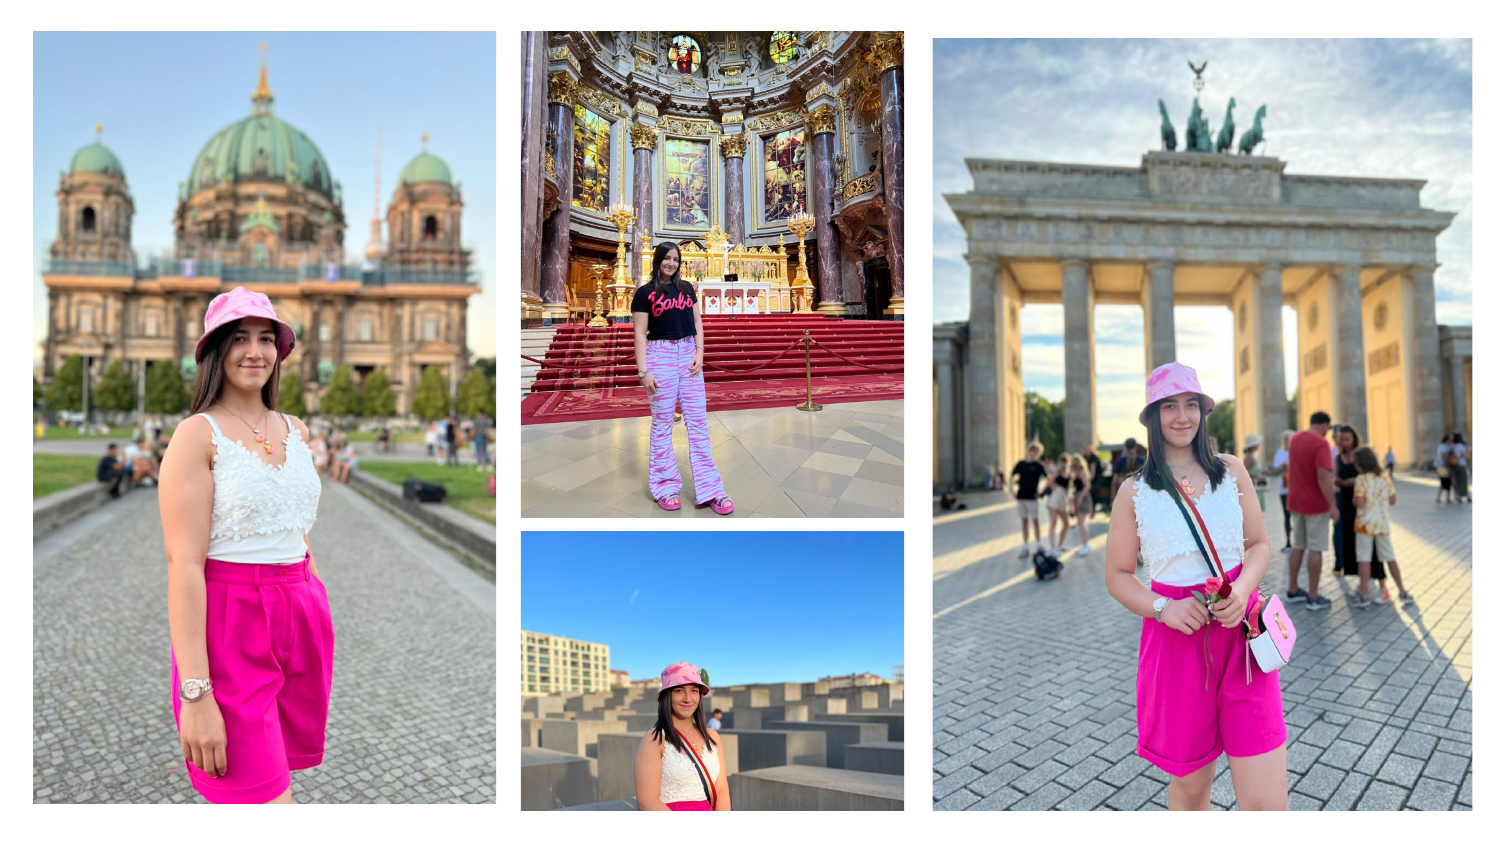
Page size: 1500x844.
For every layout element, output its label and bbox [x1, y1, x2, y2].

picture [932, 37, 1473, 811]
picture [520, 31, 905, 518]
picture [520, 531, 905, 811]
picture [32, 31, 497, 805]
